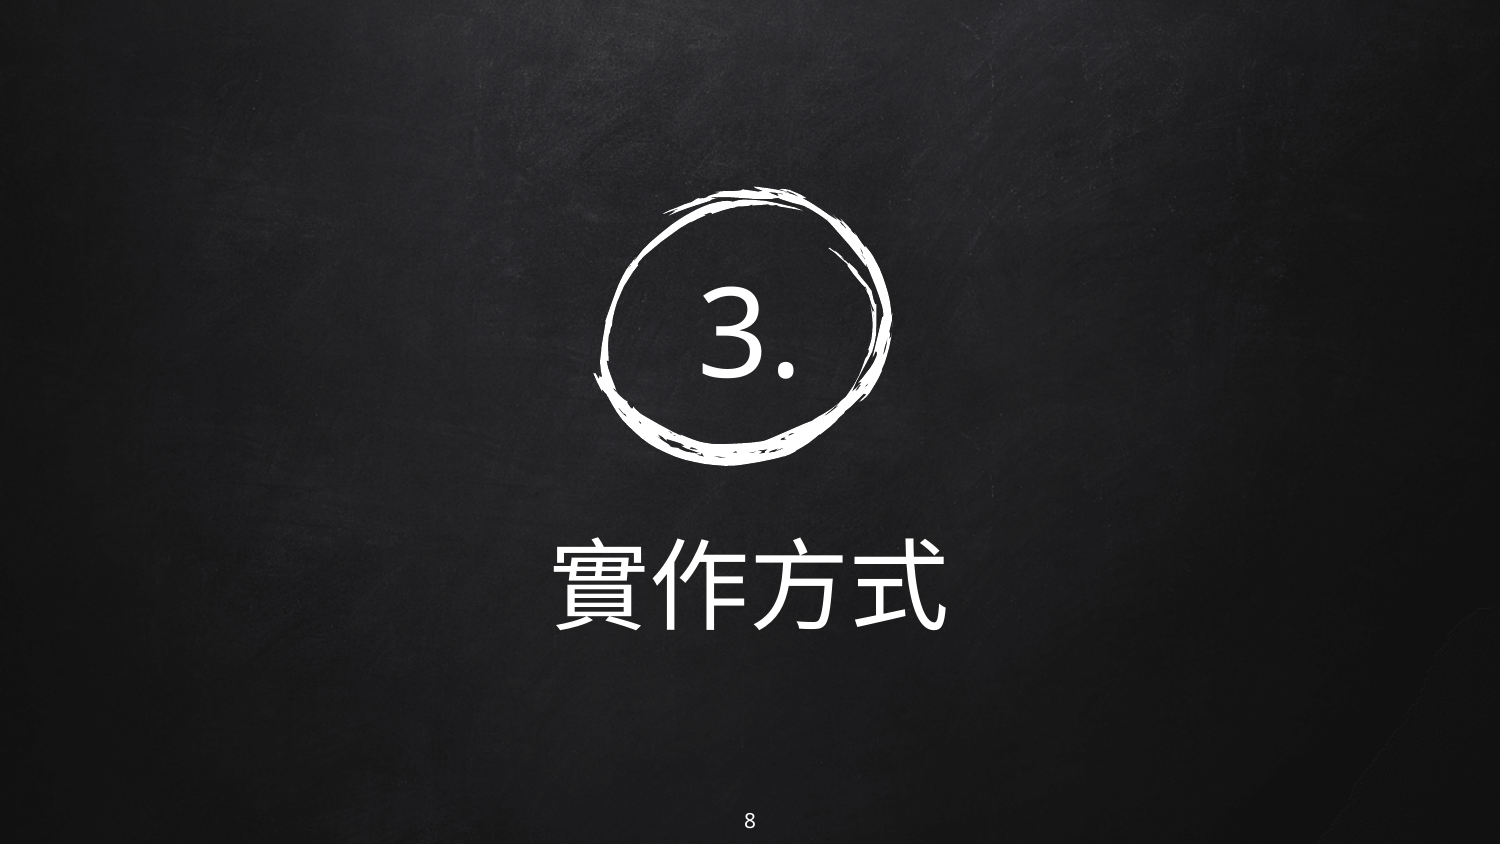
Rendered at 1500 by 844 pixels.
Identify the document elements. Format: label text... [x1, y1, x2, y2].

slide_number 8 [705, 792, 795, 844]
picture [0, 0, 1500, 844]
text_box [593, 186, 893, 466]
title 3. 實作方式 [112, 466, 1388, 658]
